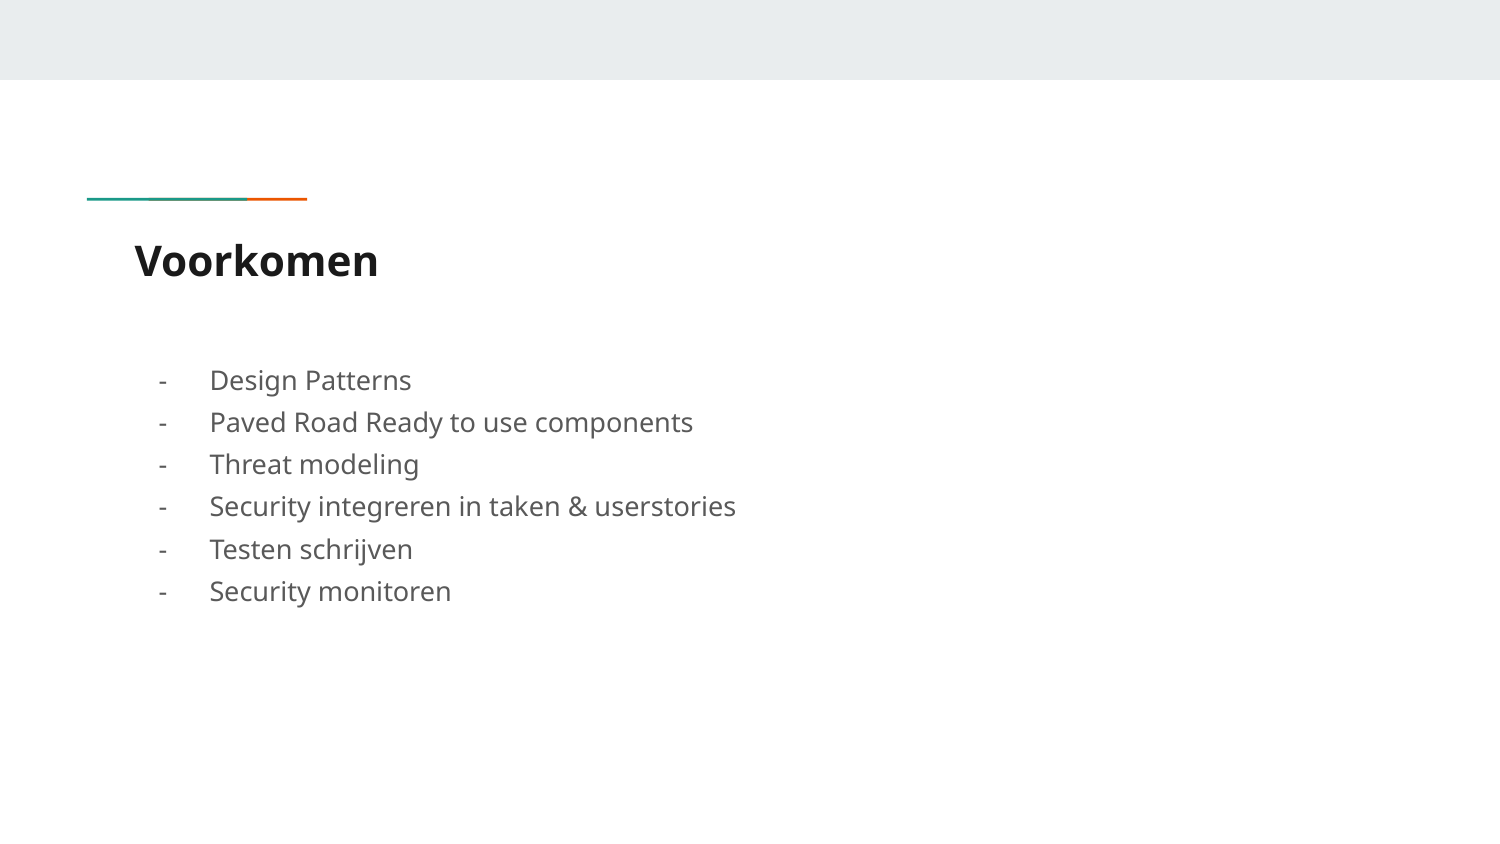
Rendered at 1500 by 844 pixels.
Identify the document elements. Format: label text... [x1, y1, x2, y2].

title Voorkomen [119, 216, 1381, 305]
list Design Patterns Paved Road Ready to use components Threat modeling Security integreren in taken & userstories Testen schrijven Security monitoren [119, 341, 1381, 712]
